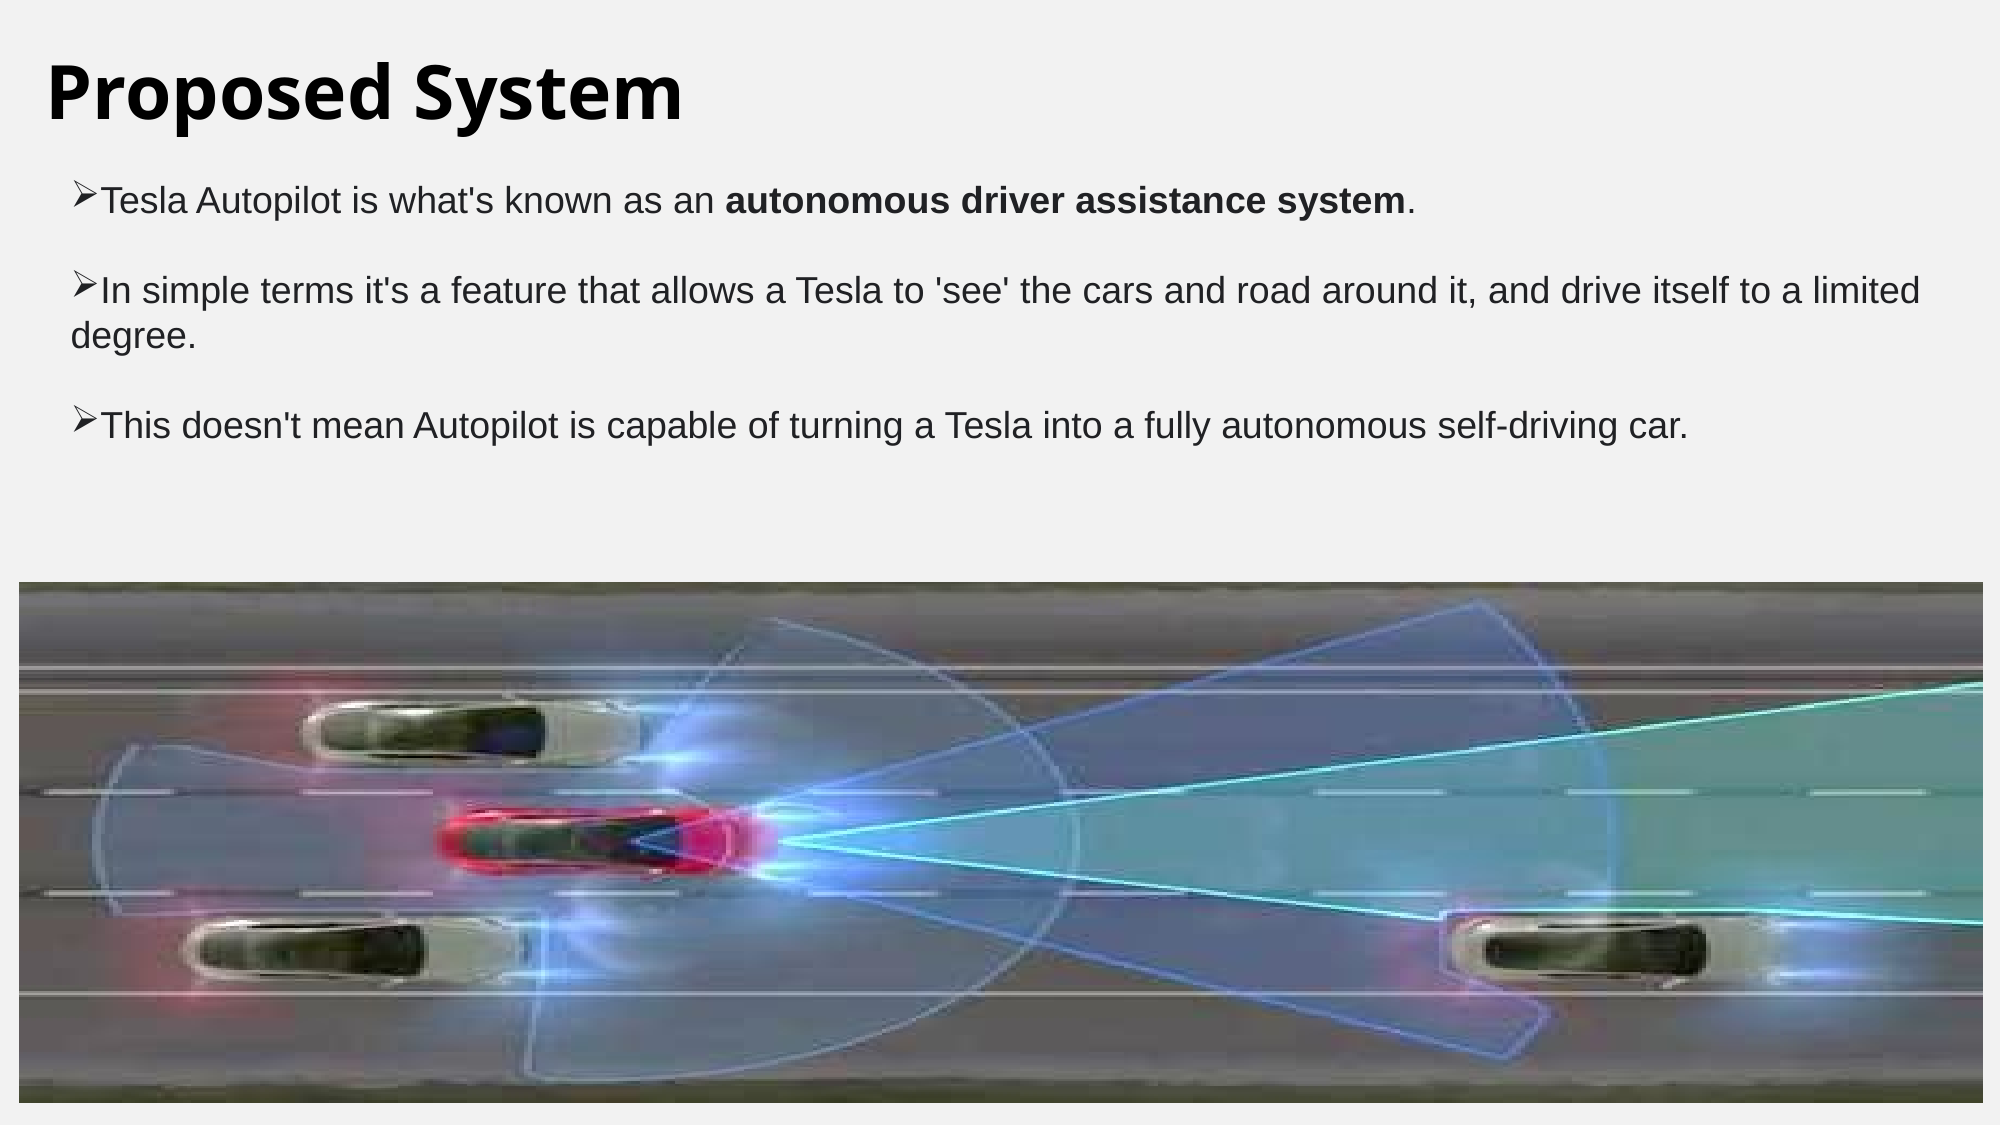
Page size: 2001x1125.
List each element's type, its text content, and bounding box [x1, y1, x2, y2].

text_box Tesla Autopilot is what's known as an autonomous driver assistance system. In simple terms it's a feature that allows a Tesla to 'see' the cars and road around it, and drive itself to a limited degree. This doesn't mean Autopilot is capable of turning a Tesla into a fully autonomous self-driving car. [55, 169, 2000, 454]
picture [19, 582, 1983, 1103]
text_box Proposed System [30, 36, 1500, 142]
